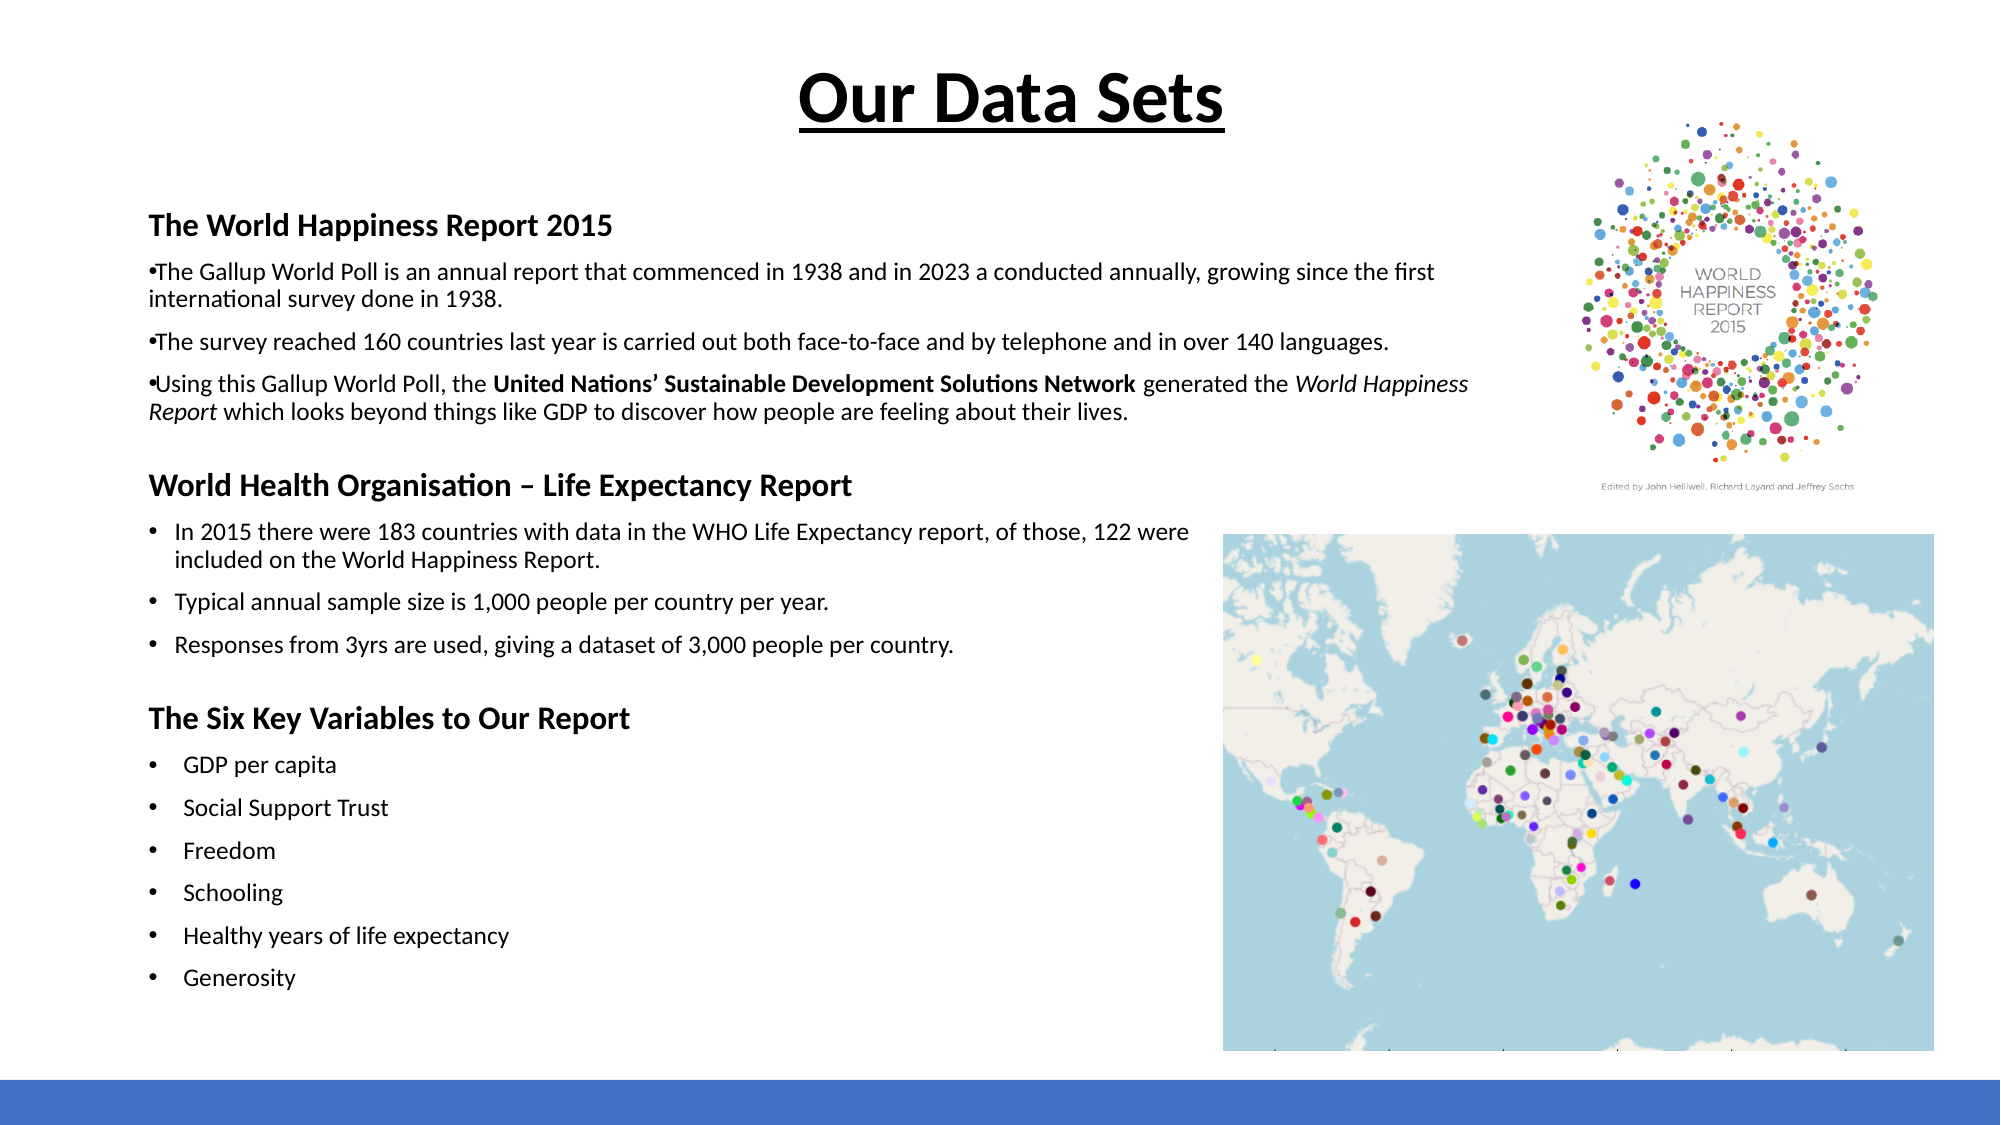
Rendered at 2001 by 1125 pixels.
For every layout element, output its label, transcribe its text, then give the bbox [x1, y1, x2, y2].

picture [1578, 106, 1880, 515]
title Our Data Sets [149, 42, 1875, 156]
text_box [292, 906, 1090, 1066]
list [1223, 534, 1934, 1051]
text_box The World Happiness Report 2015 The Gallup World Poll is an annual report that commenced in 1938 and in 2023 a conducted annually, growing since the first international survey done in 1938. The survey reached 160 countries last year is carried out both face-to-face and by telephone and in over 140 languages. Using this Gallup World Poll, the United Nations’ Sustainable Development Solutions Network generated the World Happiness Report which looks beyond things like GDP to discover how people are feeling about their lives. World Health Organisation – Life Expectancy Report In 2015 there were 183 countries with data in the WHO Life Expectancy report, of those, 122 were included on the World Happiness Report. Typical annual sample size is 1,000 people per country per year. Responses from 3yrs are used, giving a dataset of 3,000 people per country. The Six Key Variables to Our Report GDP per capita Social Support Trust Freedom Schooling Healthy years of life expectancy Generosity [133, 200, 1529, 1004]
